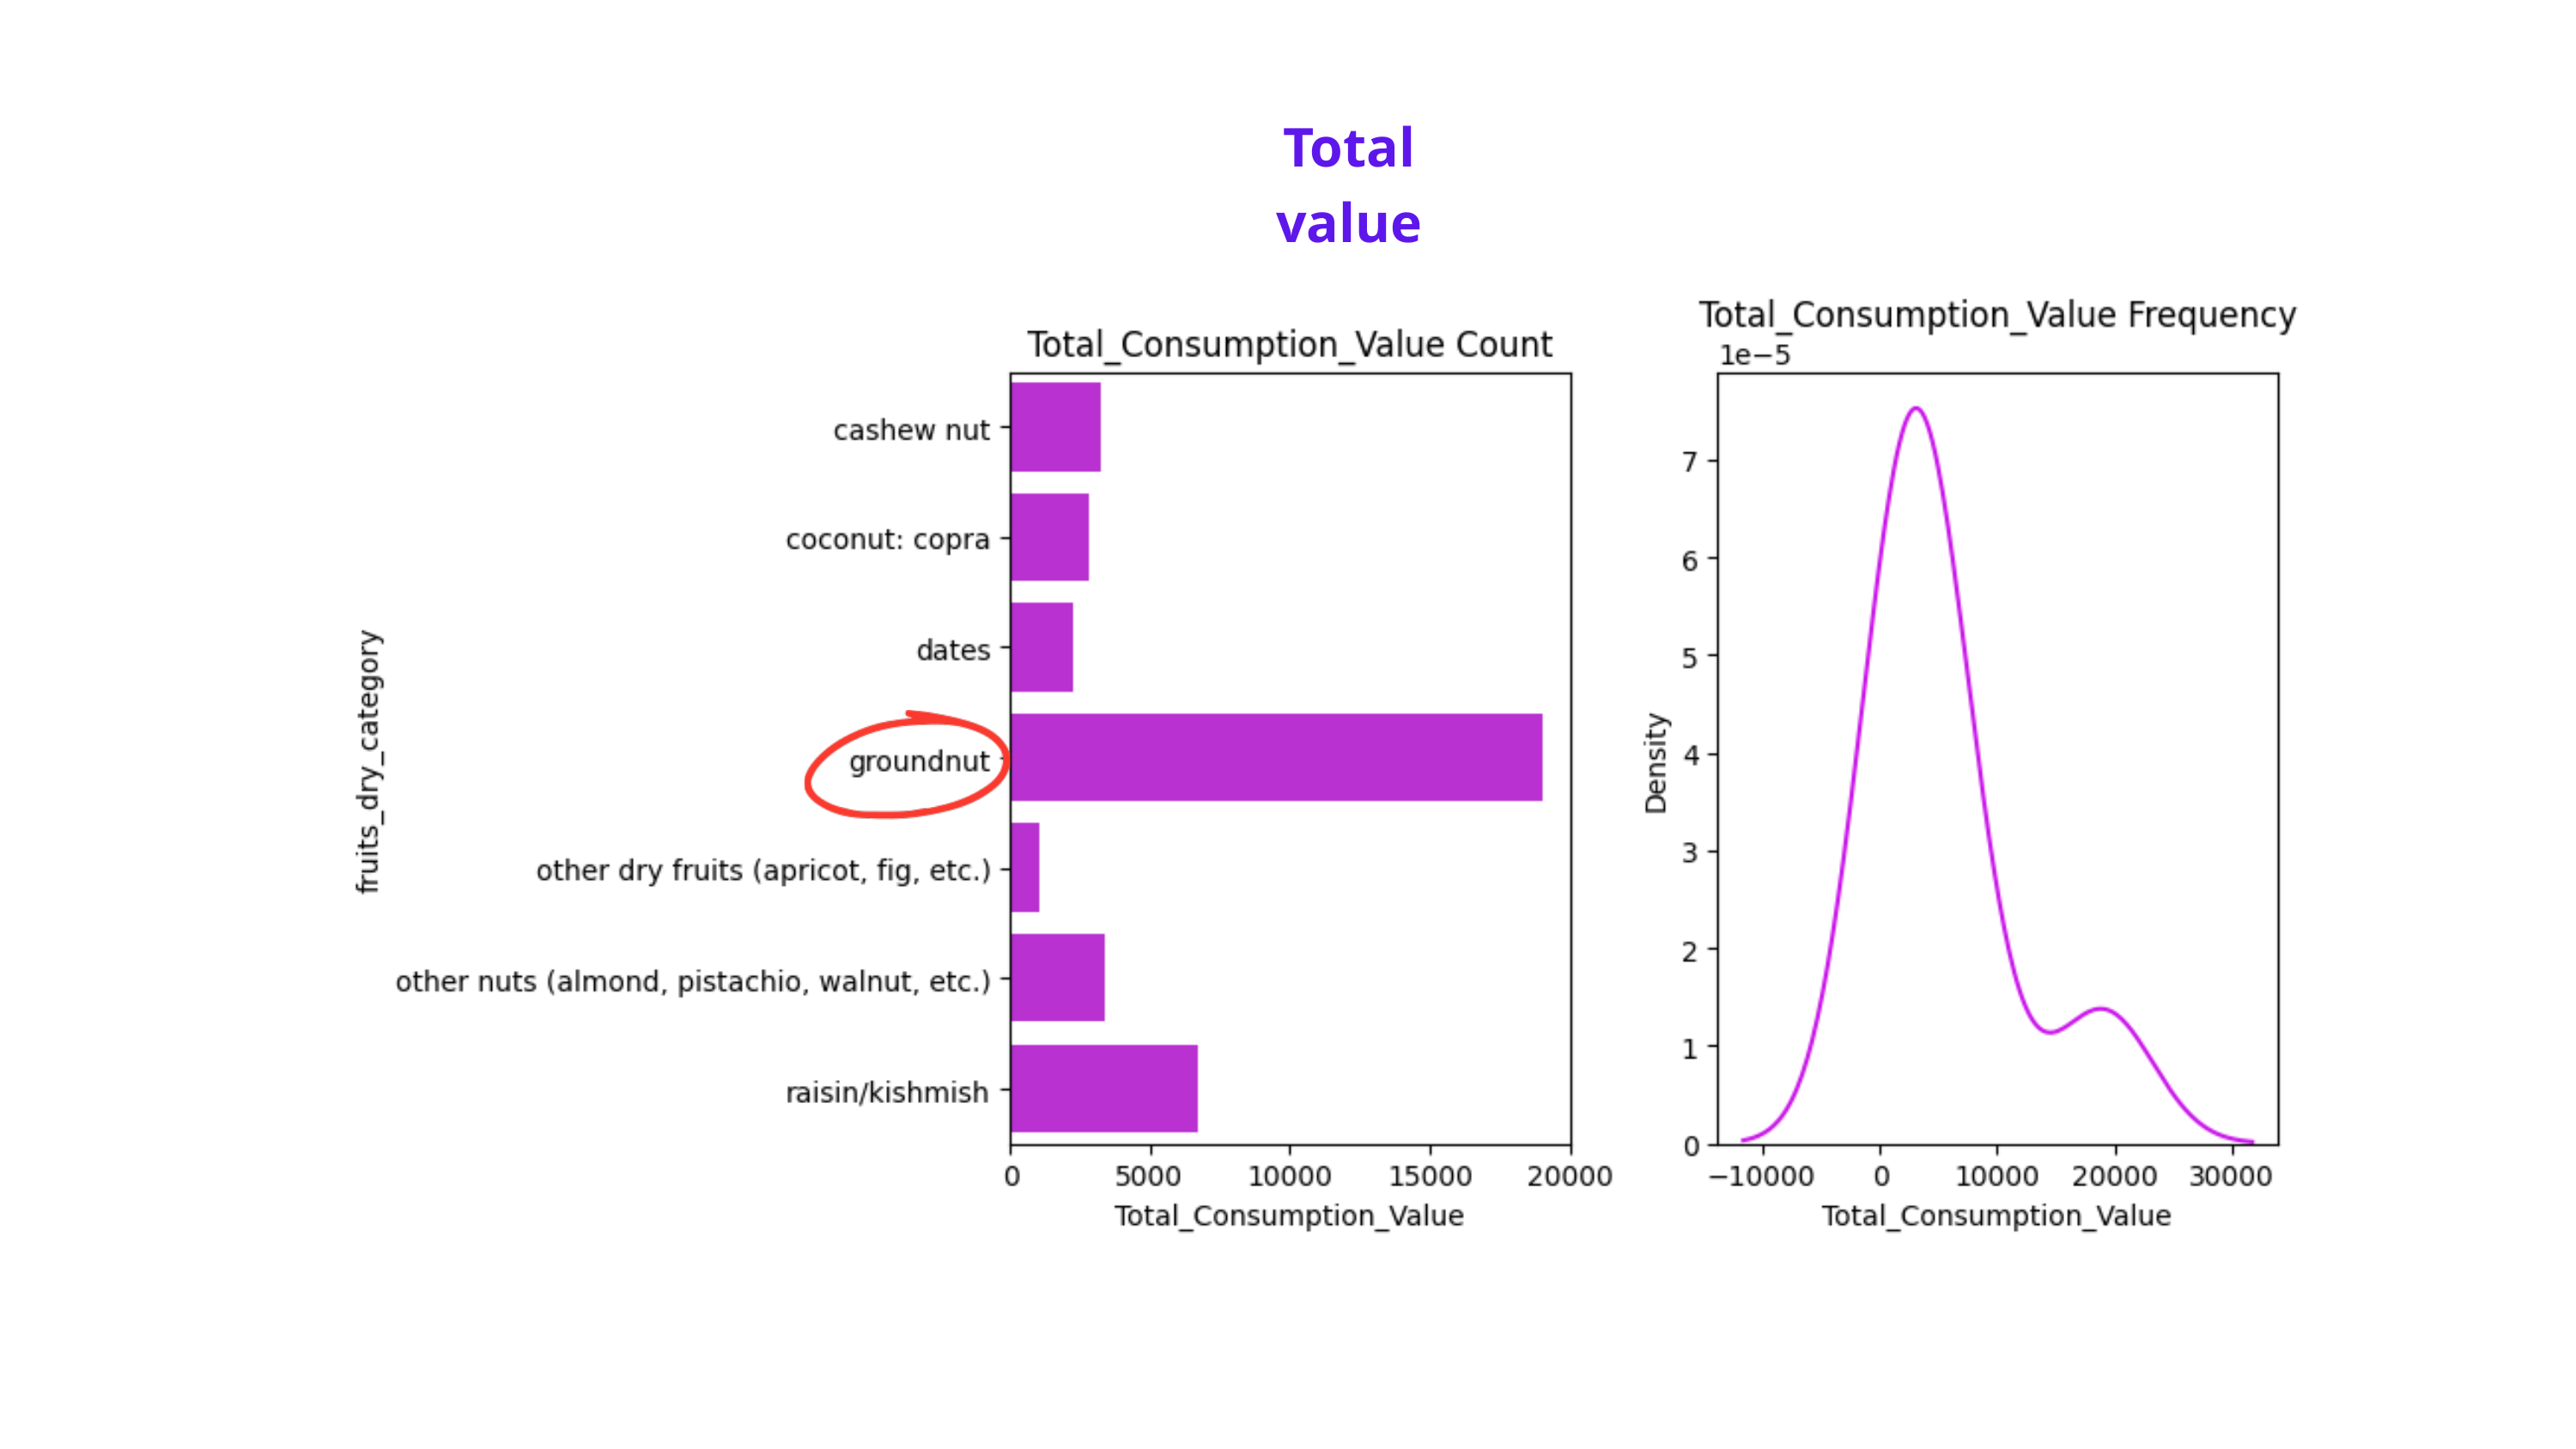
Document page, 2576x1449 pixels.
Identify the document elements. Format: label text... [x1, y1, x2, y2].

text_box Total value [1237, 102, 1461, 253]
text_box [337, 280, 2316, 1250]
text_box [804, 710, 1013, 820]
